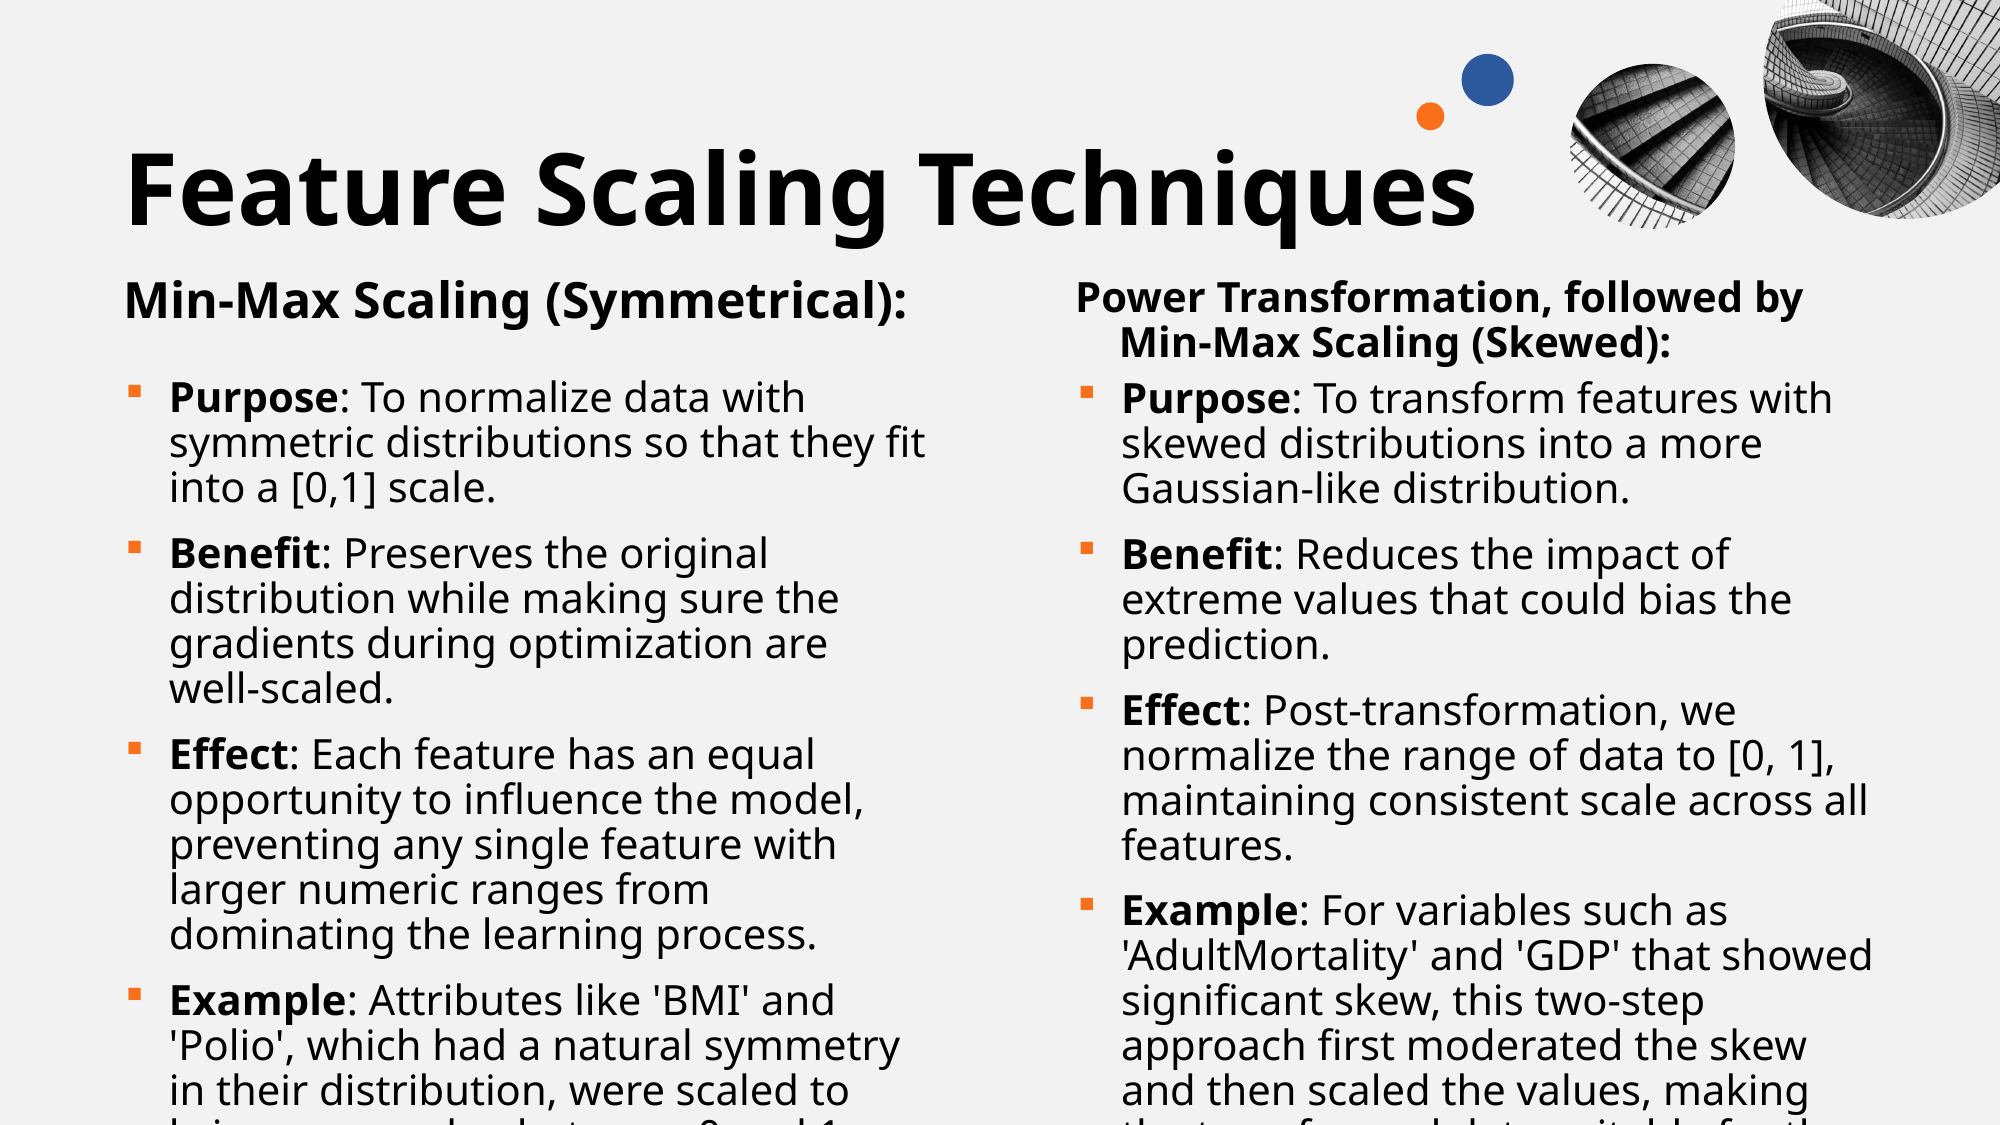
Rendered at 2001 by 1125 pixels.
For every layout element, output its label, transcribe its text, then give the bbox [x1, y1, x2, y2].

list Min-Max Scaling (Symmetrical): [108, 268, 942, 341]
picture [1570, 0, 2000, 229]
list Purpose: To normalize data with symmetric distributions so that they fit into a [0,1] scale. Benefit: Preserves the original distribution while making sure the gradients during optimization are well-scaled. Effect: Each feature has an equal opportunity to influence the model, preventing any single feature with larger numeric ranges from dominating the learning process. Example: Attributes like 'BMI' and 'Polio', which had a natural symmetry in their distribution, were scaled to bring every value between 0 and 1, aligning with our model's expectations. [110, 369, 942, 851]
title Feature Scaling Techniques [108, 132, 1582, 269]
list Purpose: To transform features with skewed distributions into a more Gaussian-like distribution. Benefit: Reduces the impact of extreme values that could bias the prediction. Effect: Post-transformation, we normalize the range of data to [0, 1], maintaining consistent scale across all features. Example: For variables such as 'AdultMortality' and 'GDP' that showed significant skew, this two-step approach first moderated the skew and then scaled the values, making the transformed data suitable for the linear regression model without letting outliers sway the predictions. [1062, 369, 1894, 1062]
list Power Transformation, followed by Min-Max Scaling (Skewed): [1060, 268, 1894, 341]
